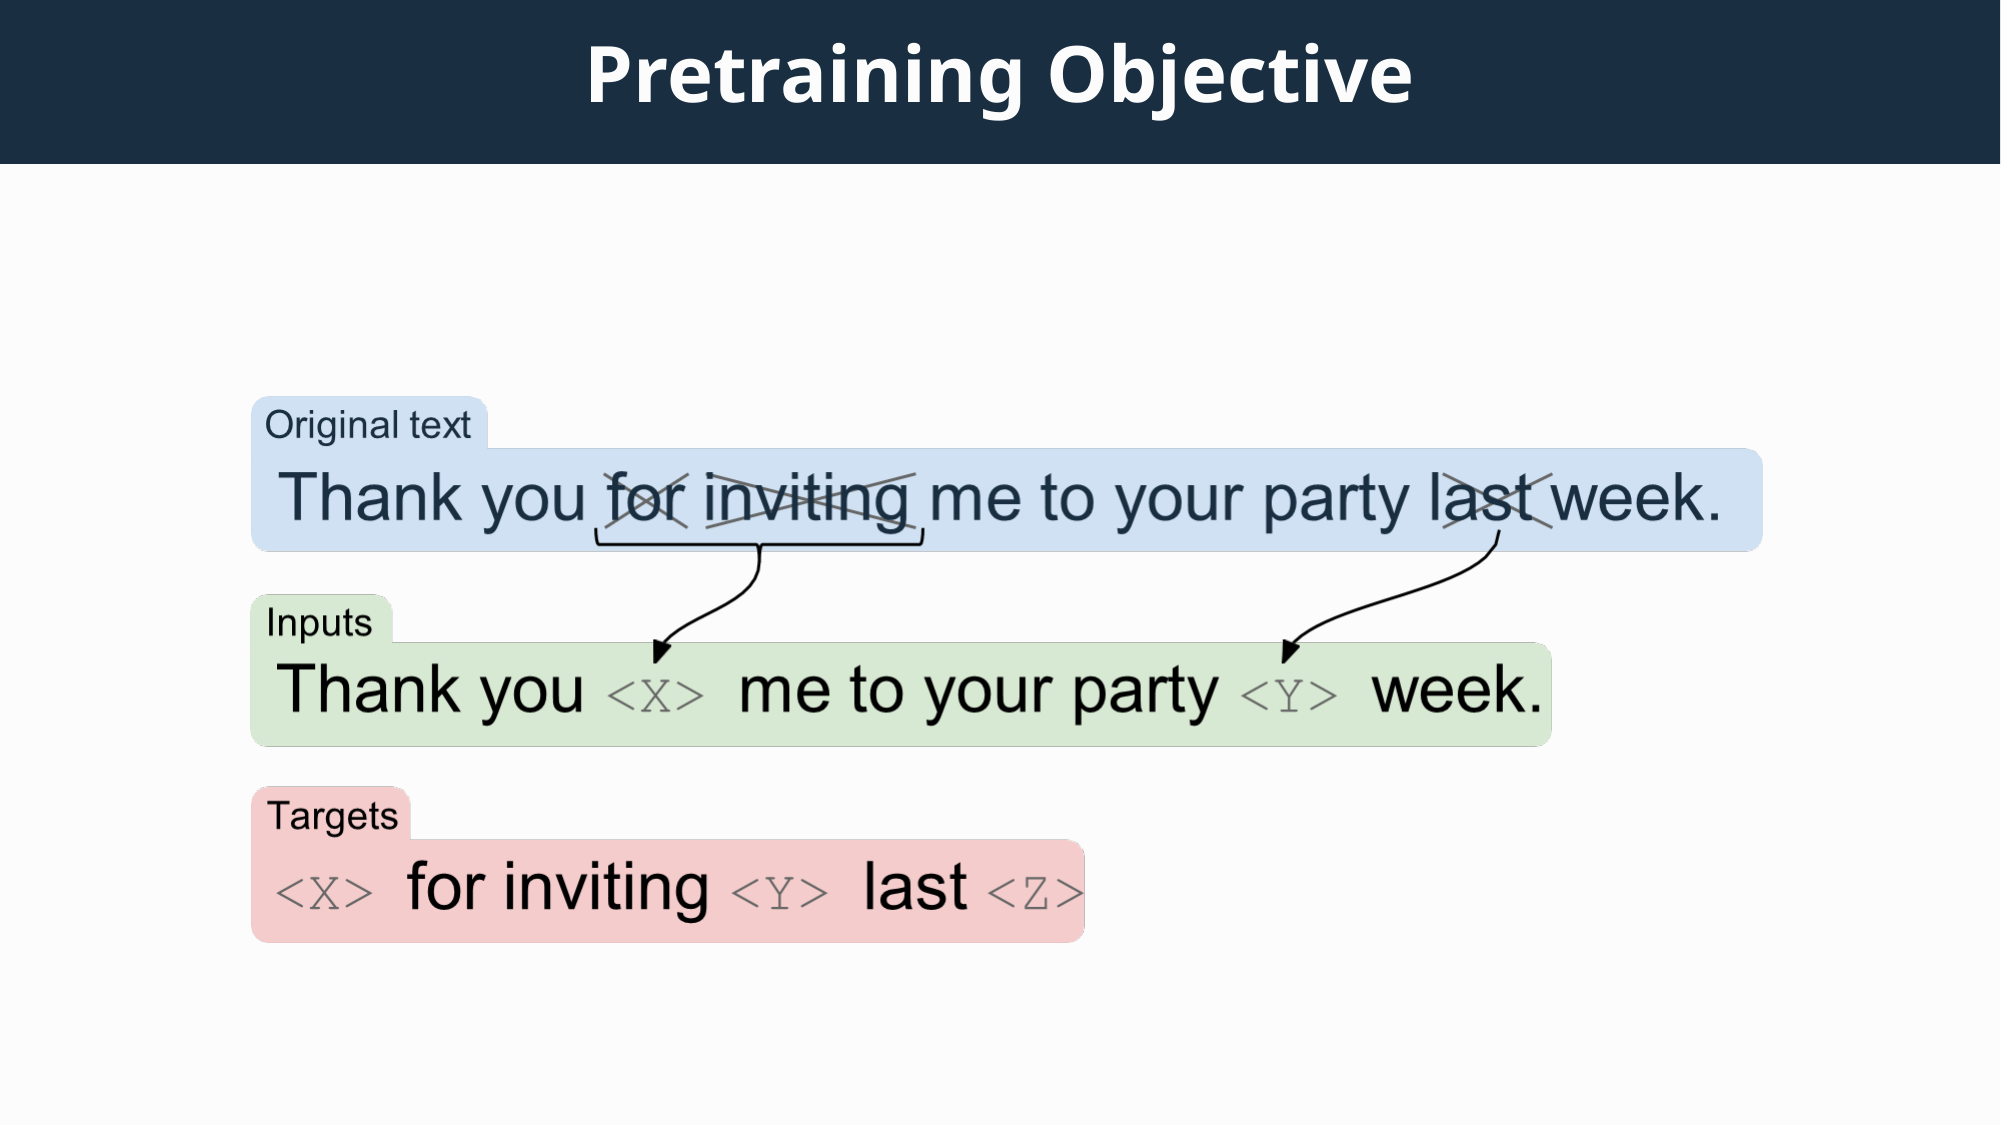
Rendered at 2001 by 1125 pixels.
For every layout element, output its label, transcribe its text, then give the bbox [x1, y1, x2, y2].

picture [235, 387, 1765, 965]
title Pretraining Objective [239, 0, 1761, 162]
